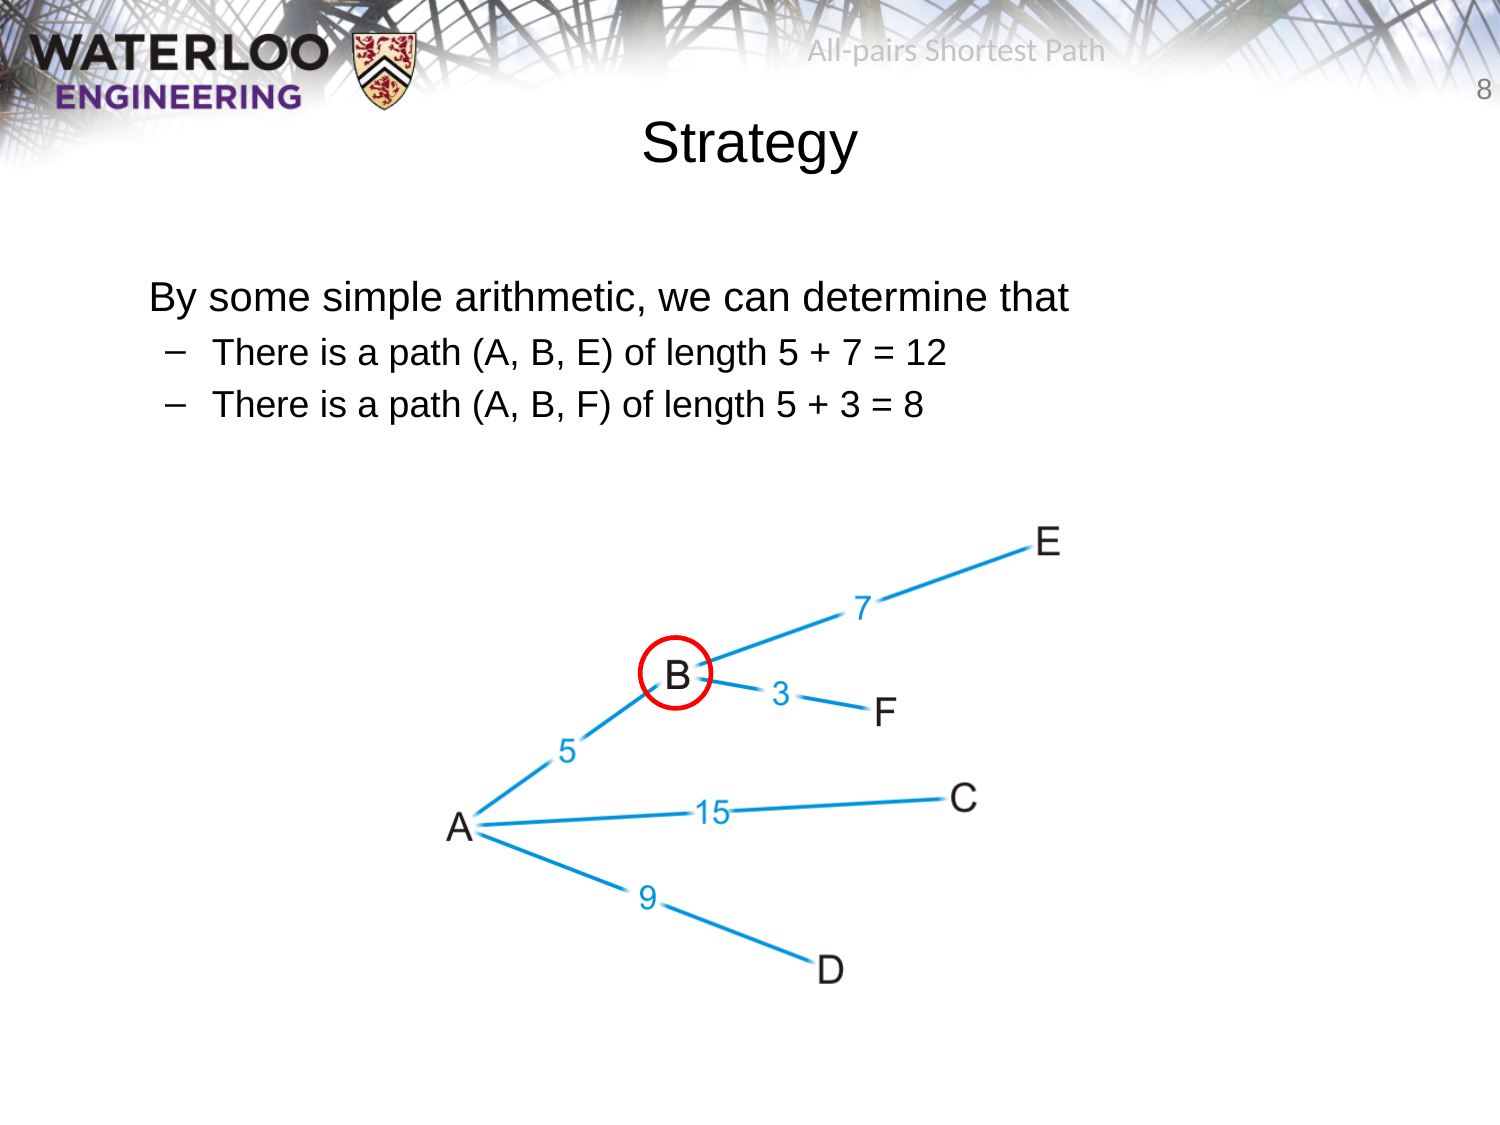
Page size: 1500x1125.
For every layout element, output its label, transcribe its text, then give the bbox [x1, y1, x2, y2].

title Strategy [74, 44, 1426, 233]
list By some simple arithmetic, we can determine that There is a path (A, B, E) of length 5 + 7 = 12 There is a path (A, B, F) of length 5 + 3 = 8 [74, 262, 1426, 1006]
footer All-pairs Shortest Path [478, 18, 1436, 79]
picture [0, 0, 1500, 1125]
